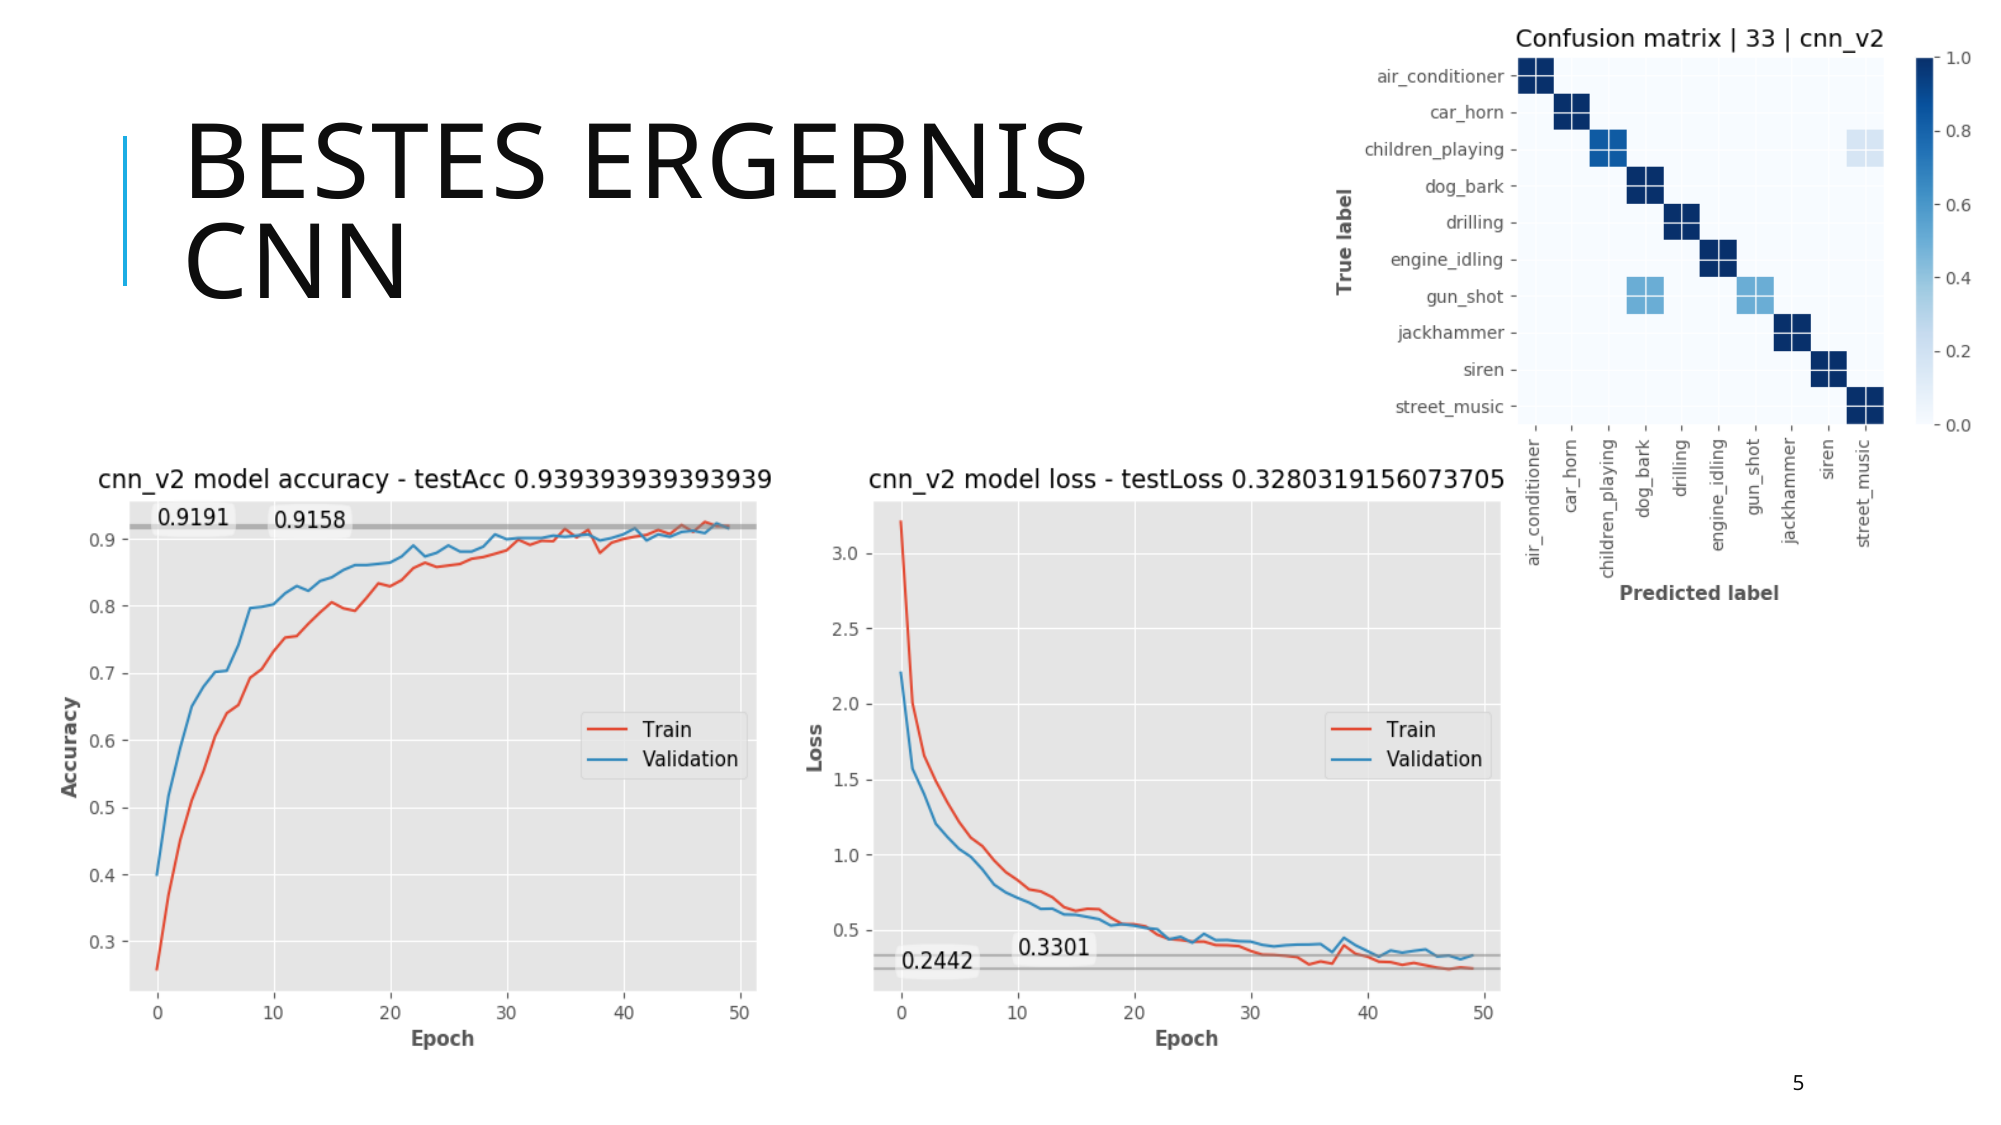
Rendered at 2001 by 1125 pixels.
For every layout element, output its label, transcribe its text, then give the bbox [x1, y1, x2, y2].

title Bestes Ergebnis CNN [168, 96, 1233, 342]
slide_number 5 [1777, 1061, 1938, 1107]
picture [27, 6, 2000, 1062]
